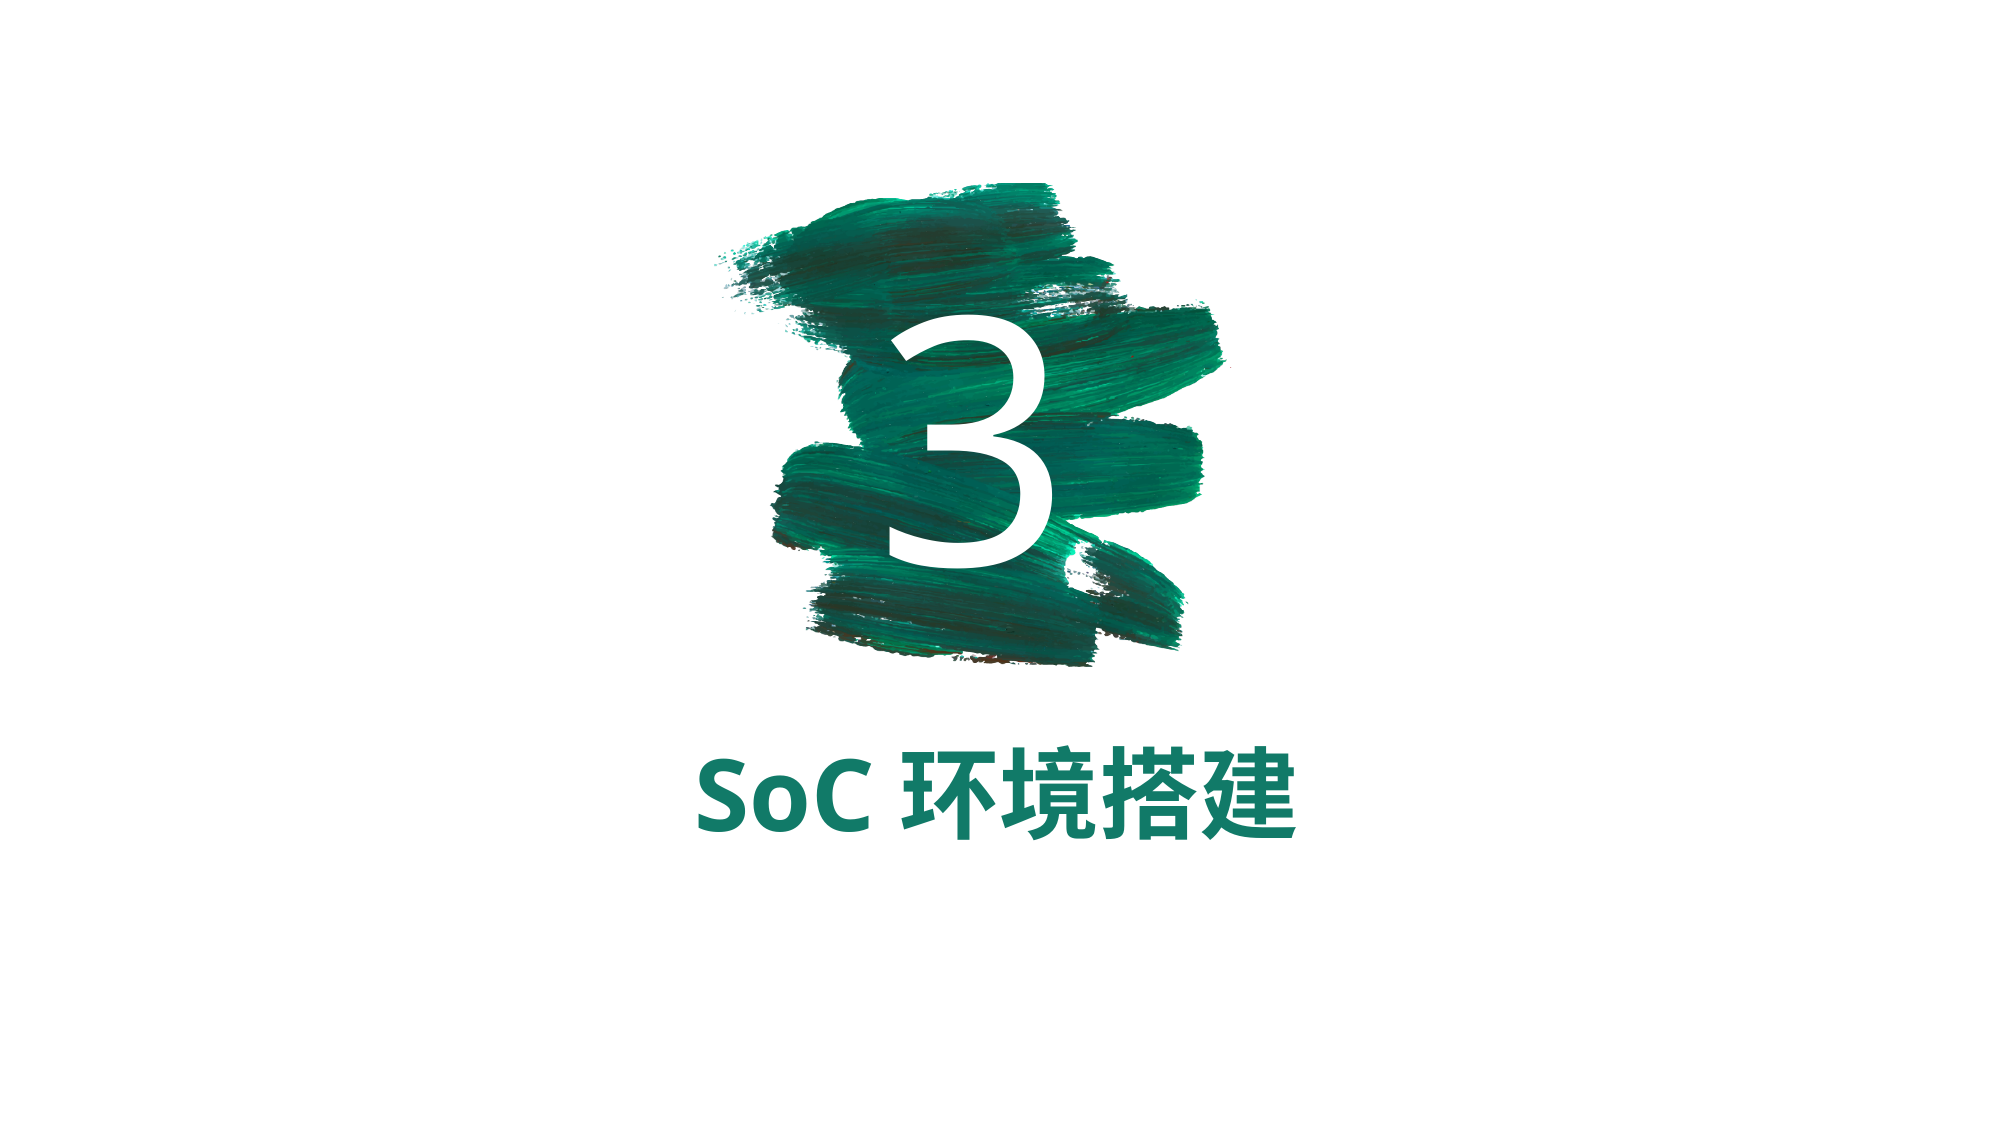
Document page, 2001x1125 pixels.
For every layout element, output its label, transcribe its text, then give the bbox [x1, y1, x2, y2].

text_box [714, 182, 1233, 667]
text_box SoC环境搭建 [486, 724, 1482, 860]
